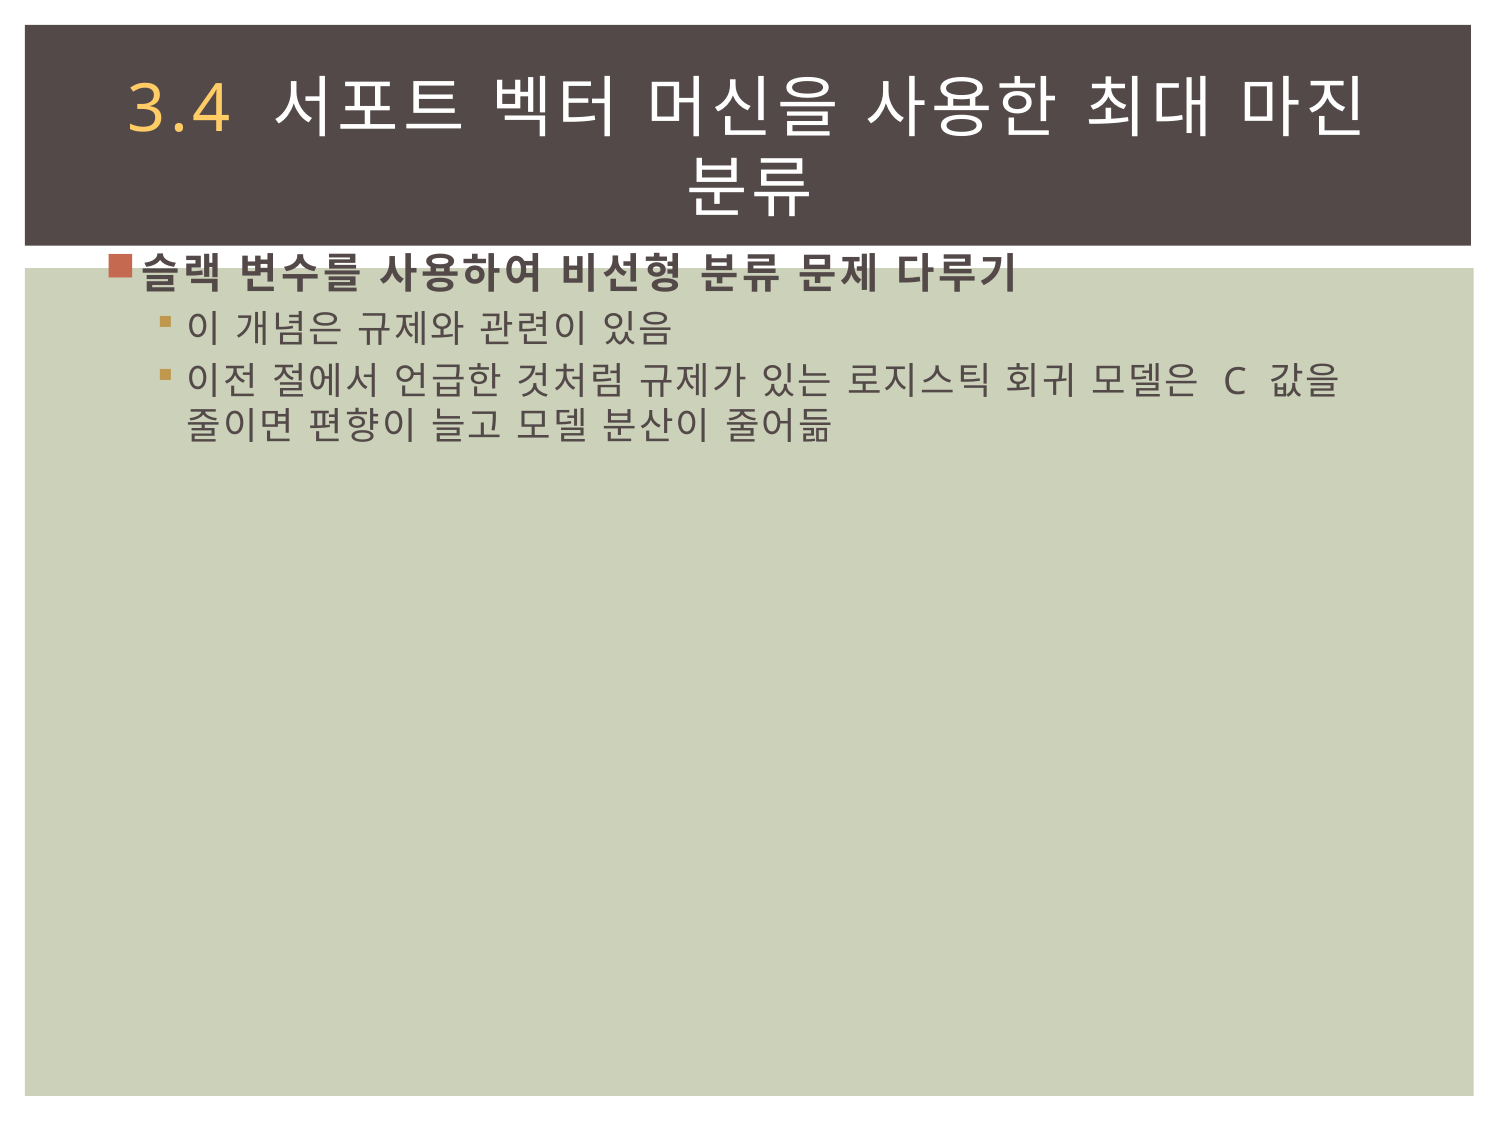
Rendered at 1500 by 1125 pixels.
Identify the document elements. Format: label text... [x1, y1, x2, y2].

title 3.4 서포트 벡터 머신을 사용한 최대 마진 분류 [62, 58, 1438, 232]
list 슬랙 변수를 사용하여 비선형 분류 문제 다루기 이 개념은 규제와 관련이 있음 이전 절에서 언급한 것처럼 규제가 있는 로지스틱 회귀 모델은 C 값을 줄이면 편향이 늘고 모델 분산이 줄어듦 [81, 239, 1412, 1054]
